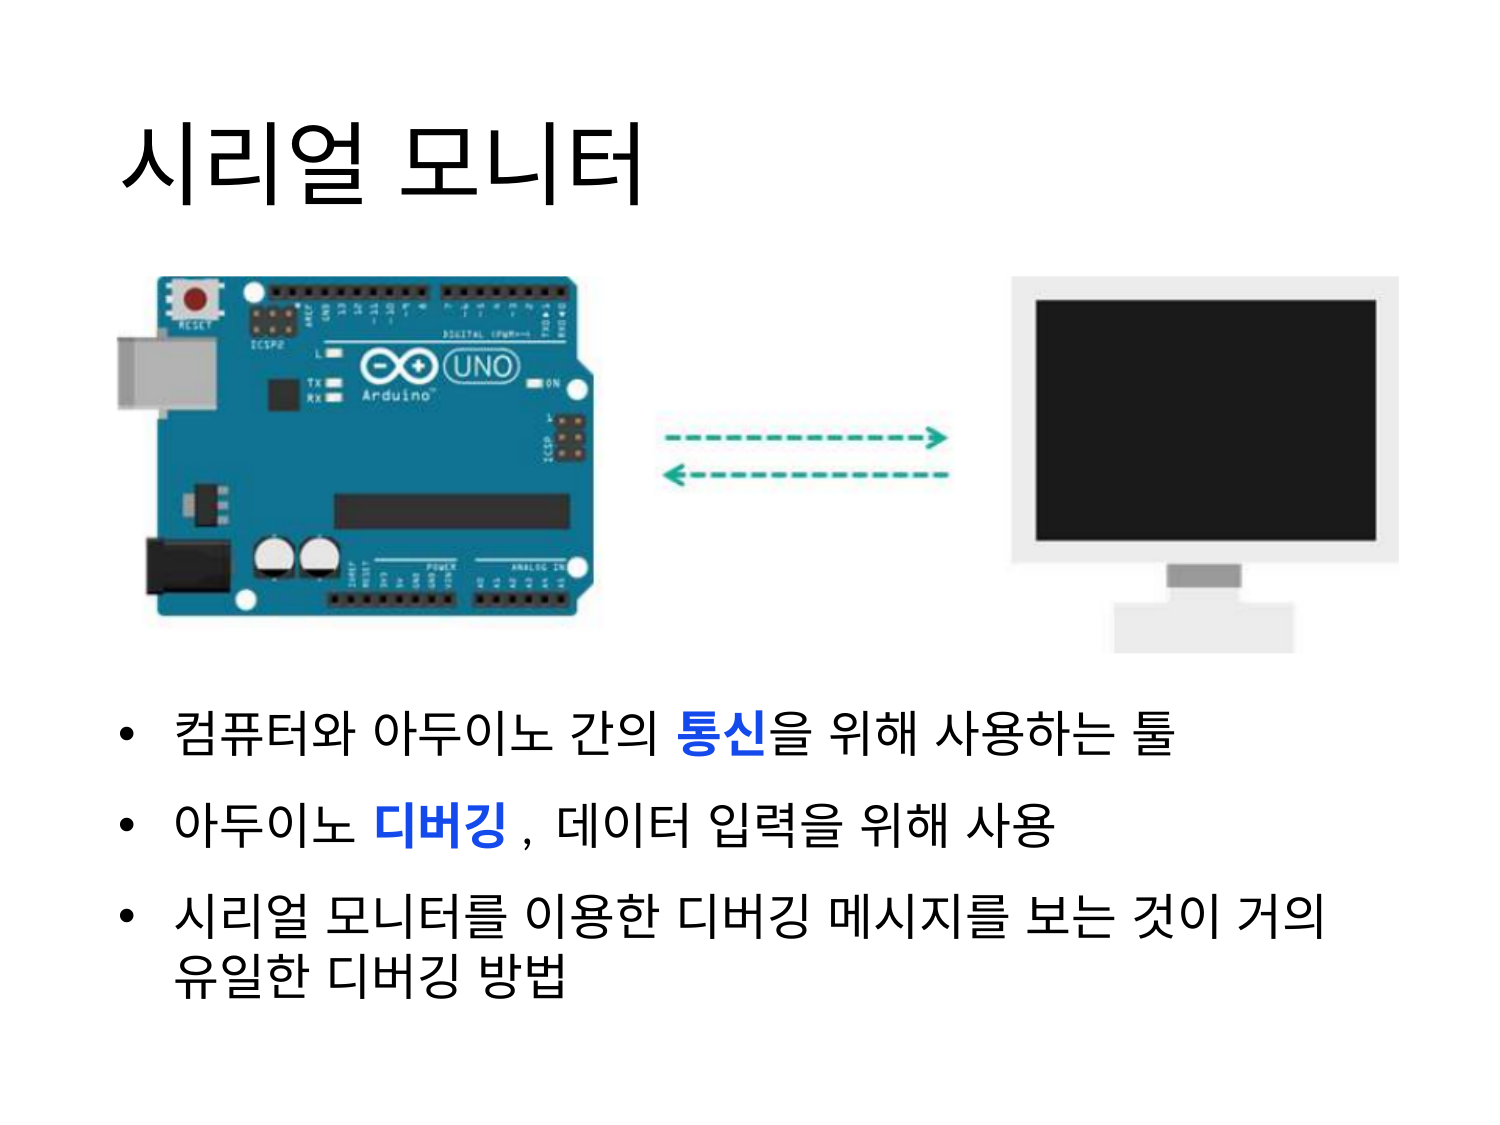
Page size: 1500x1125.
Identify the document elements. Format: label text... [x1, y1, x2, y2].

picture [103, 250, 1446, 666]
title 시리얼 모니터 [103, 59, 1397, 250]
list 컴퓨터와 아두이노 간의 통신을 위해 사용하는 툴 아두이노 디버깅, 데이터 입력을 위해 사용 시리얼 모니터를 이용한 디버깅 메시지를 보는 것이 거의 유일한 디버깅 방법 [103, 695, 1397, 1014]
